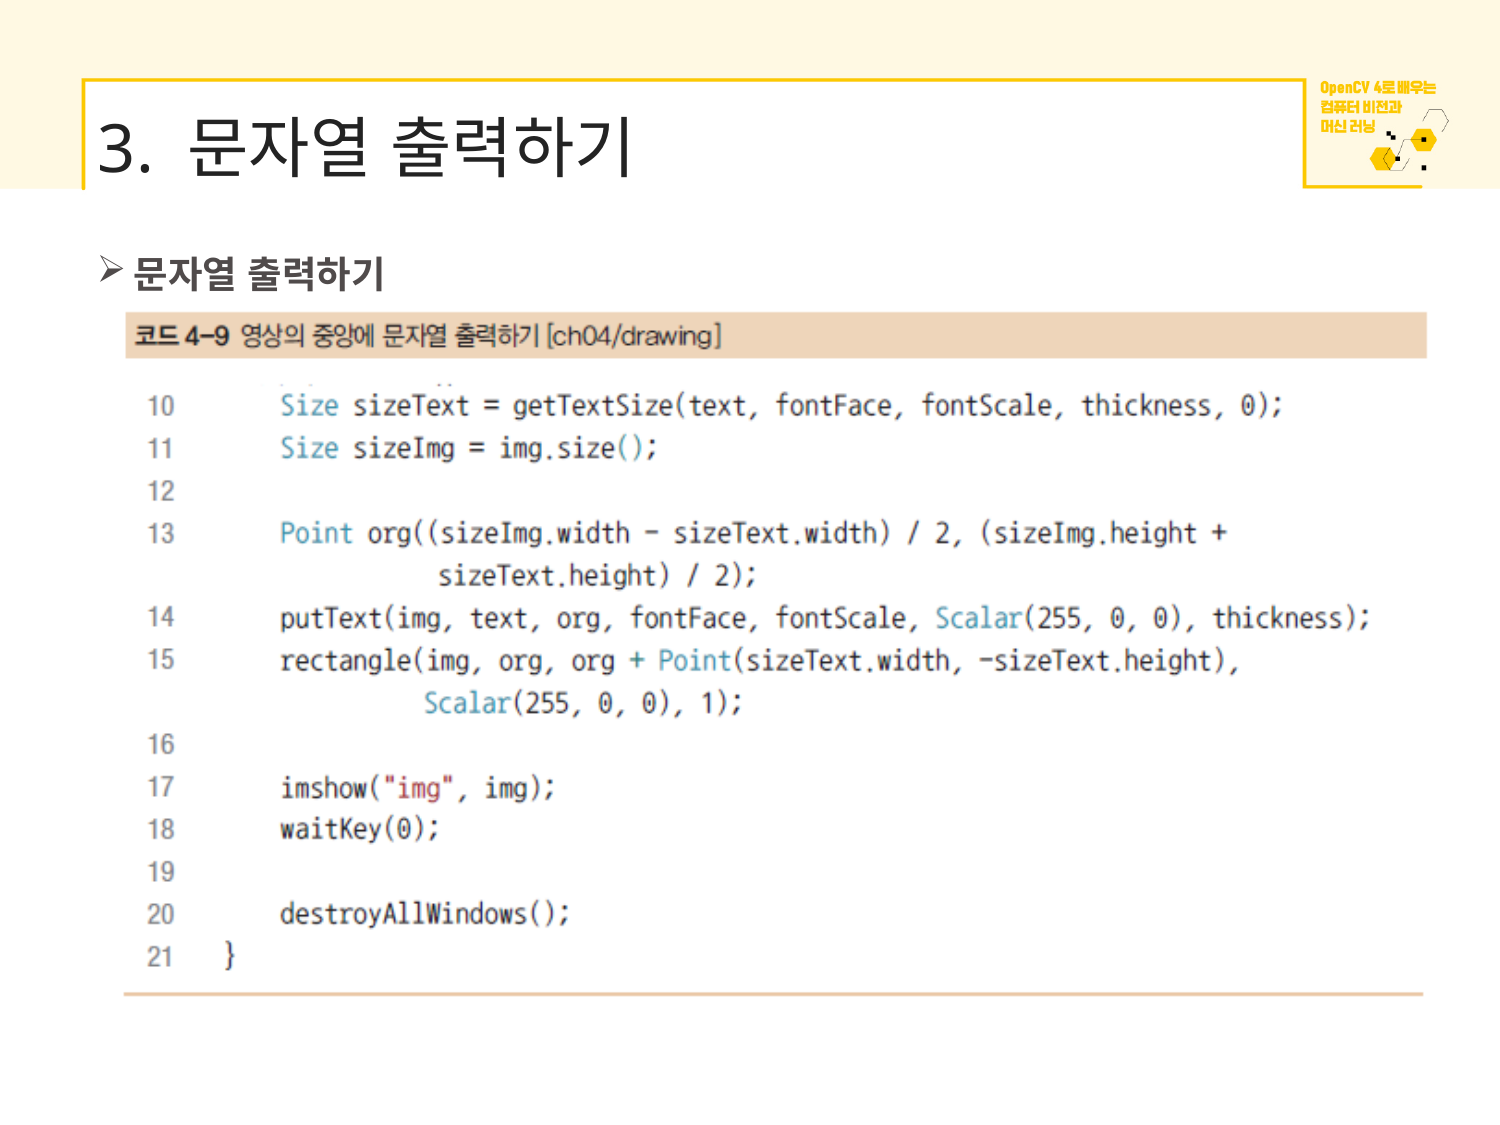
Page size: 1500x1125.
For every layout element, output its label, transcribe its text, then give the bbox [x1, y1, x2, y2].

picture [0, 0, 1500, 1125]
list 문자열 출력하기 [81, 239, 1412, 1054]
title 3. 문자열 출력하기 [82, 61, 1413, 193]
